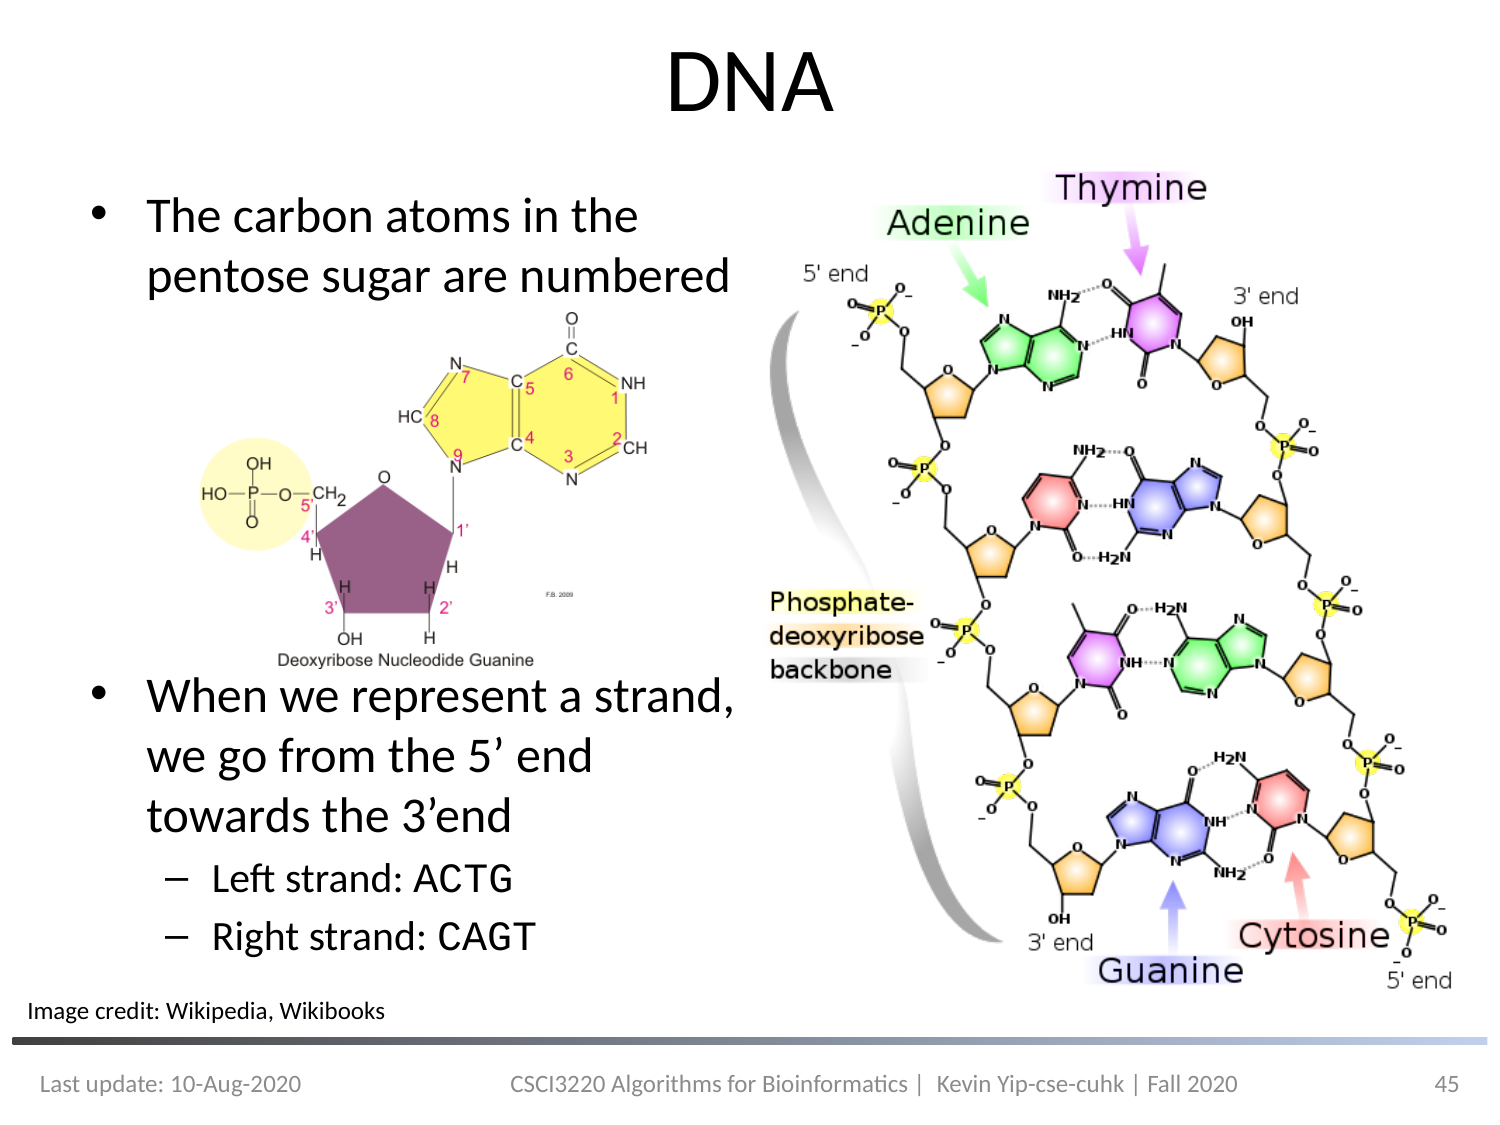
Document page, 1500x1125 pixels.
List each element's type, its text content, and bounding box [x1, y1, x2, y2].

picture [199, 312, 651, 670]
picture [751, 162, 1476, 1007]
title DNA [75, 0, 1425, 150]
list The carbon atoms in the pentose sugar are numbered When we represent a strand, we go from the 5’ end towards the 3’end Left strand: ACTG Right strand: CAGT [75, 174, 746, 987]
text_box Image credit: Wikipedia, Wikibooks [12, 987, 1463, 1033]
slide_number 45 [1312, 1052, 1475, 1113]
footer CSCI3220 Algorithms for Bioinformatics | Kevin Yip-cse-cuhk | Fall 2020 [437, 1052, 1312, 1113]
slide_number Last update: 10-Aug-2020 [24, 1052, 437, 1113]
